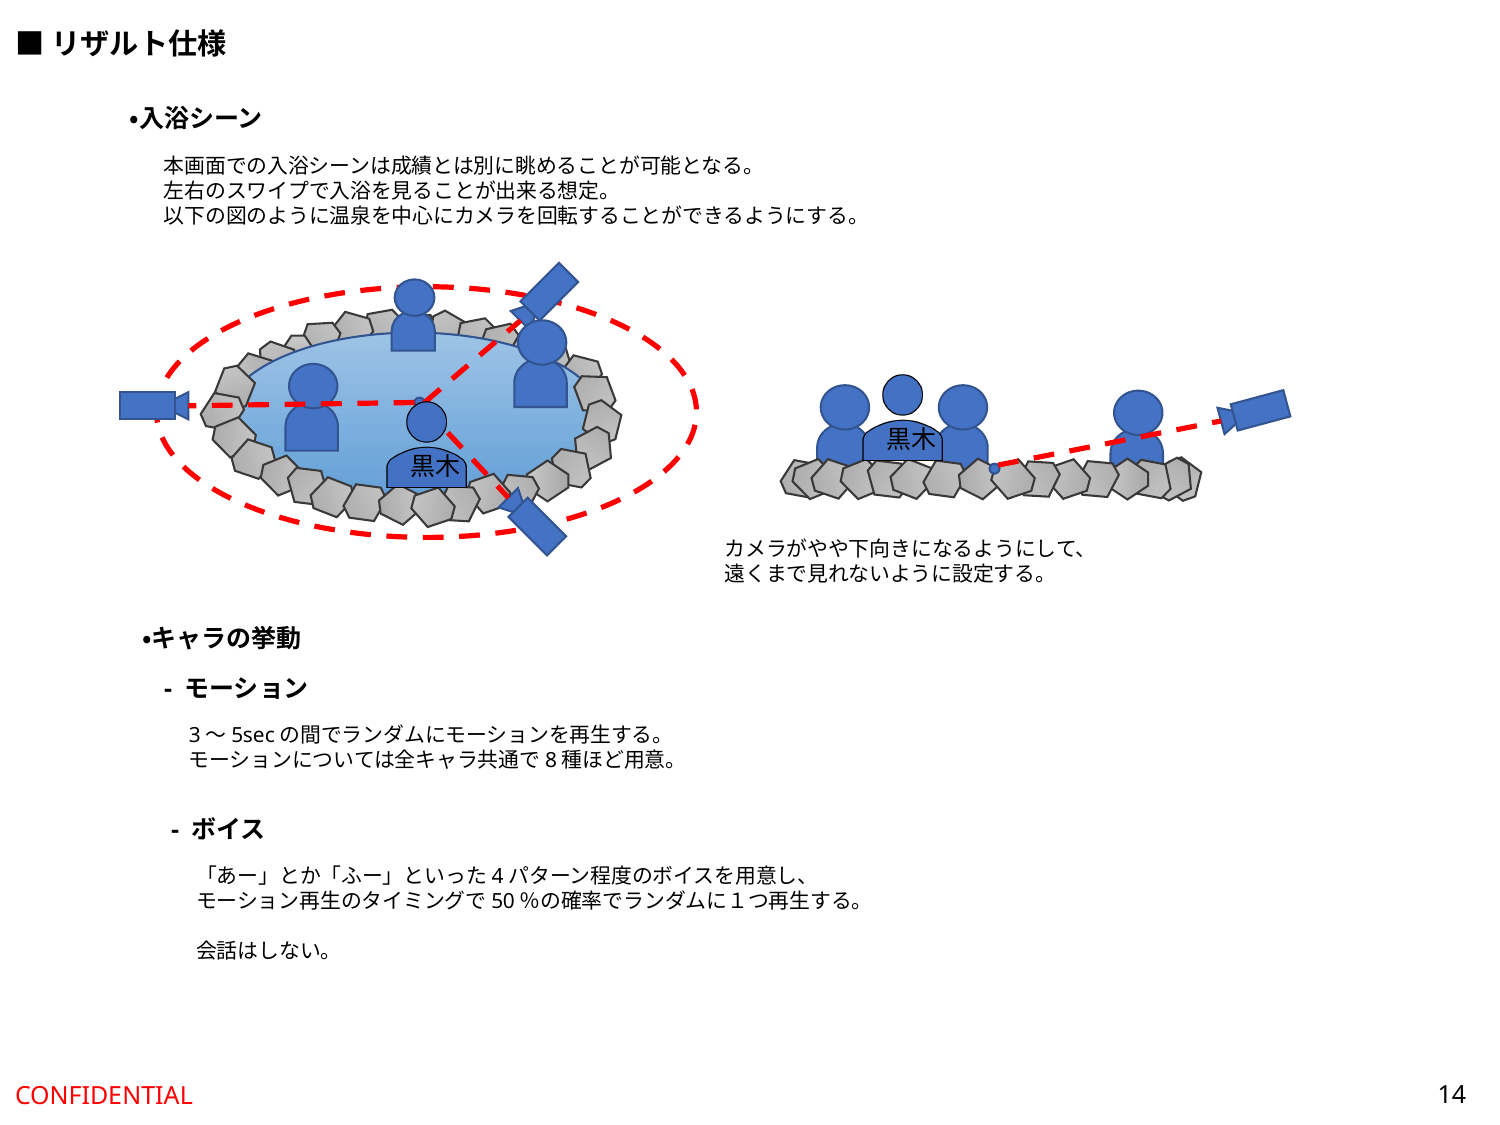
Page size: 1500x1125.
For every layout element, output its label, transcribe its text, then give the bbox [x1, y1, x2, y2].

text_box - モーション [149, 664, 324, 710]
text_box - ボイス [156, 805, 281, 851]
text_box カメラがやや下向きになるようにして、 遠くまで見れないように設定する。 [709, 528, 1112, 594]
text_box 本画面での入浴シーンは成績とは別に眺めることが可能となる。 左右のスワイプで入浴を見ることが出来る想定。 以下の図のように温泉を中心にカメラを回転することができるようにする。 [148, 145, 884, 235]
text_box 3～5secの間でランダムにモーションを再生する。 モーションについては全キャラ共通で8種ほど用意。 [174, 714, 701, 779]
picture [367, 384, 486, 505]
text_box ・入浴シーン [115, 94, 279, 140]
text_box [120, 279, 697, 556]
text_box ・キャラの挙動 [127, 615, 317, 661]
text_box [781, 385, 1288, 500]
text_box 「あー」とか「ふー」といった4パターン程度のボイスを用意し、 モーション再生のタイミングで50％の確率でランダムに１つ再生する。 会話はしない。 [181, 854, 888, 970]
text_box ■リザルト仕様 [0, 17, 242, 68]
picture [843, 357, 962, 478]
slide_number 14 [1143, 1065, 1482, 1125]
footer CONFIDENTIAL [0, 1065, 507, 1125]
